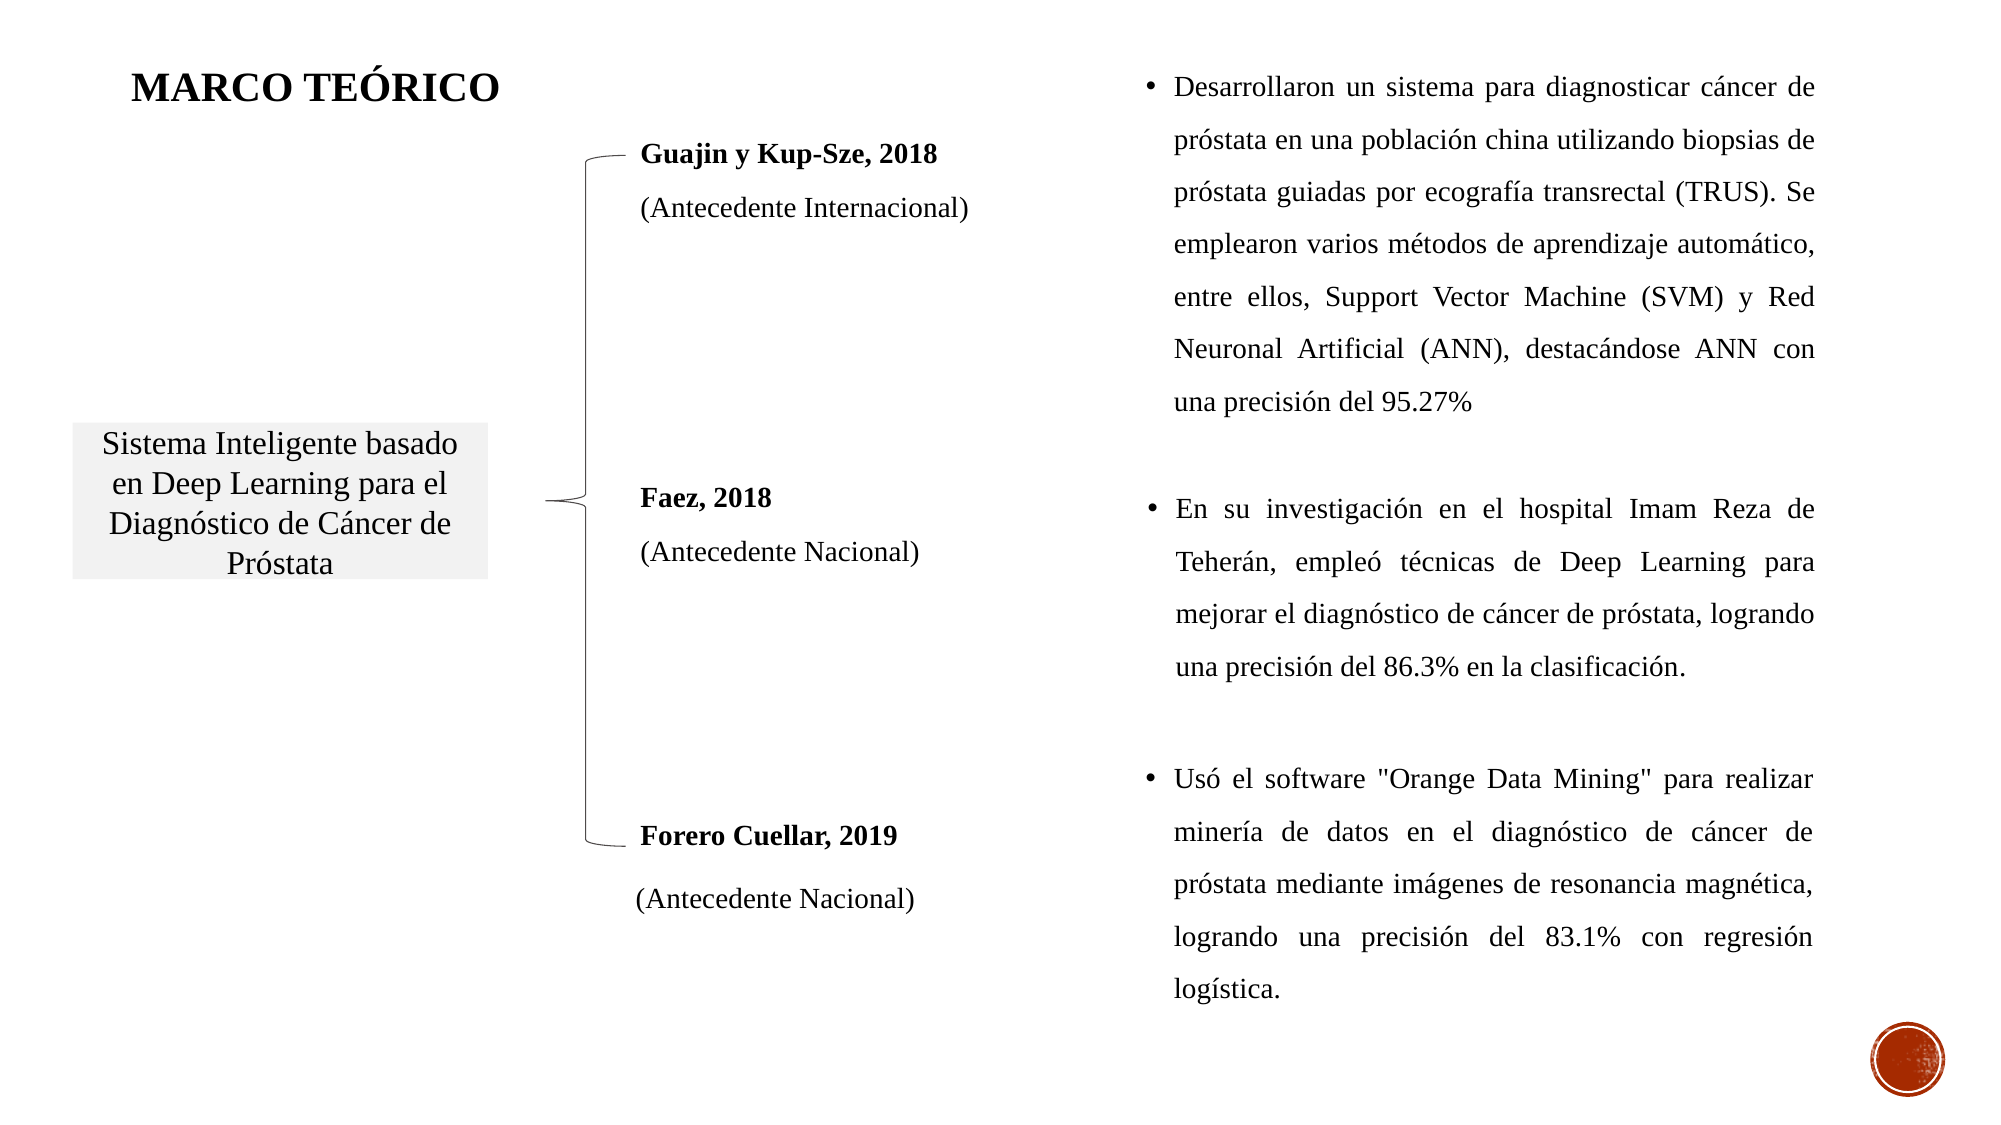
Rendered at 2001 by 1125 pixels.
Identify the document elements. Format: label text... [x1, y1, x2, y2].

text_box Sistema Inteligente basado en Deep Learning para el Diagnóstico de Cáncer de Próstata [72, 422, 489, 580]
text_box MARCO TEÓRICO [116, 52, 516, 118]
text_box Forero Cuellar, 2019 [625, 808, 915, 859]
text_box [545, 154, 626, 847]
text_box Usó el software "Orange Data Mining" para realizar minería de datos en el diagnóstico de cáncer de próstata mediante imágenes de resonancia magnética, logrando una precisión del 83.1% con regresión logística. [1130, 734, 1830, 1013]
text_box (Antecedente Internacional) [625, 180, 986, 231]
text_box Faez, 2018 [625, 470, 789, 521]
text_box (Antecedente Nacional) [625, 524, 937, 575]
text_box En su investigación en el hospital Imam Reza de Teherán, empleó técnicas de Deep Learning para mejorar el diagnóstico de cáncer de próstata, logrando una precisión del 86.3% en la clasificación​. [1132, 464, 1832, 690]
text_box Guajin y Kup-Sze, 2018 [625, 126, 1000, 177]
text_box (Antecedente Nacional) [620, 871, 933, 922]
text_box Desarrollaron un sistema para diagnosticar cáncer de próstata en una población china utilizando biopsias de próstata guiadas por ecografía transrectal (TRUS). Se emplearon varios métodos de aprendizaje automático, entre ellos, Support Vector Machine (SVM) y Red Neuronal Artificial (ANN), destacándose ANN con una precisión del 95.27%​ [1130, 42, 1832, 426]
